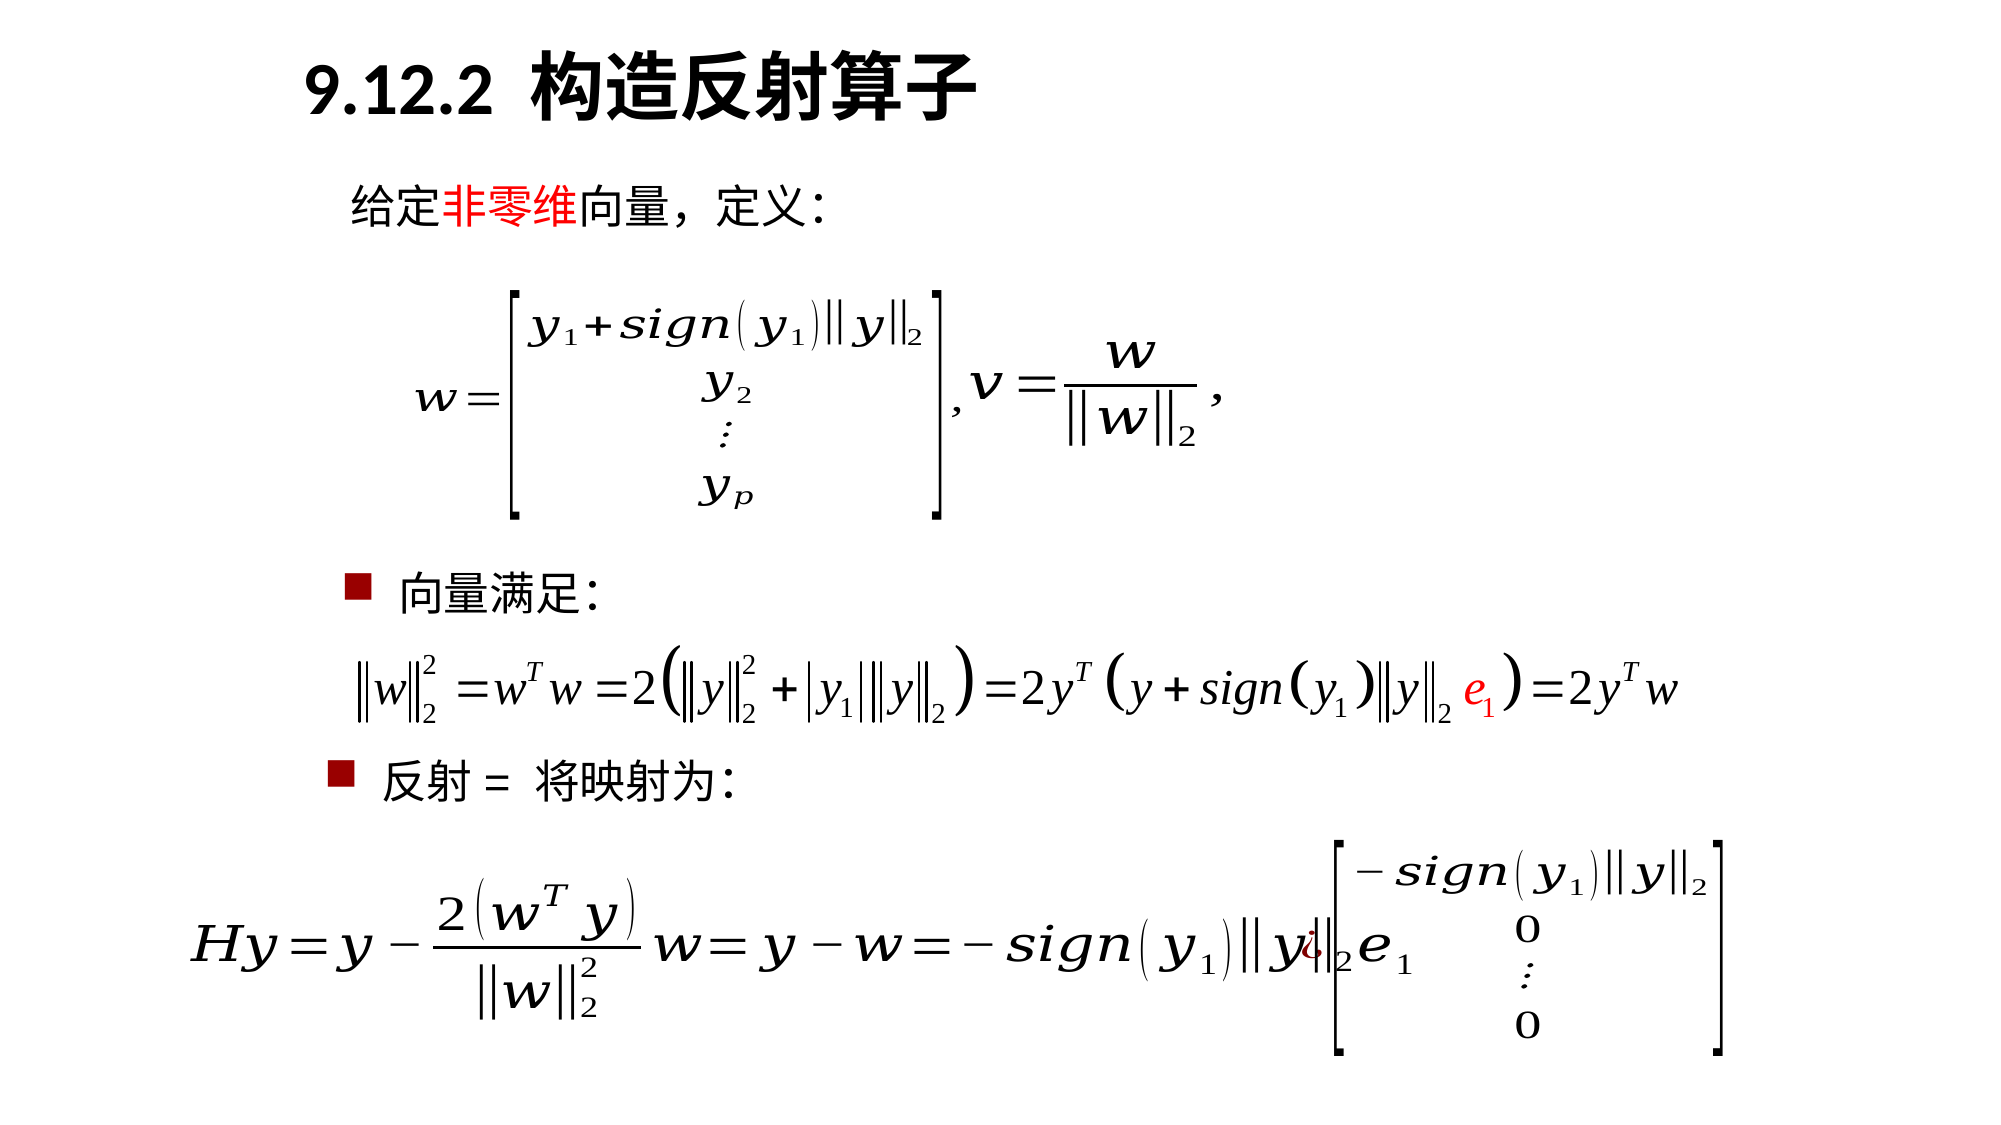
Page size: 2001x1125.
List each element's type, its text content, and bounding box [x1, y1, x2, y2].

text_box 9.12.2 构造反射算子 [287, 37, 1732, 131]
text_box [349, 636, 1688, 747]
